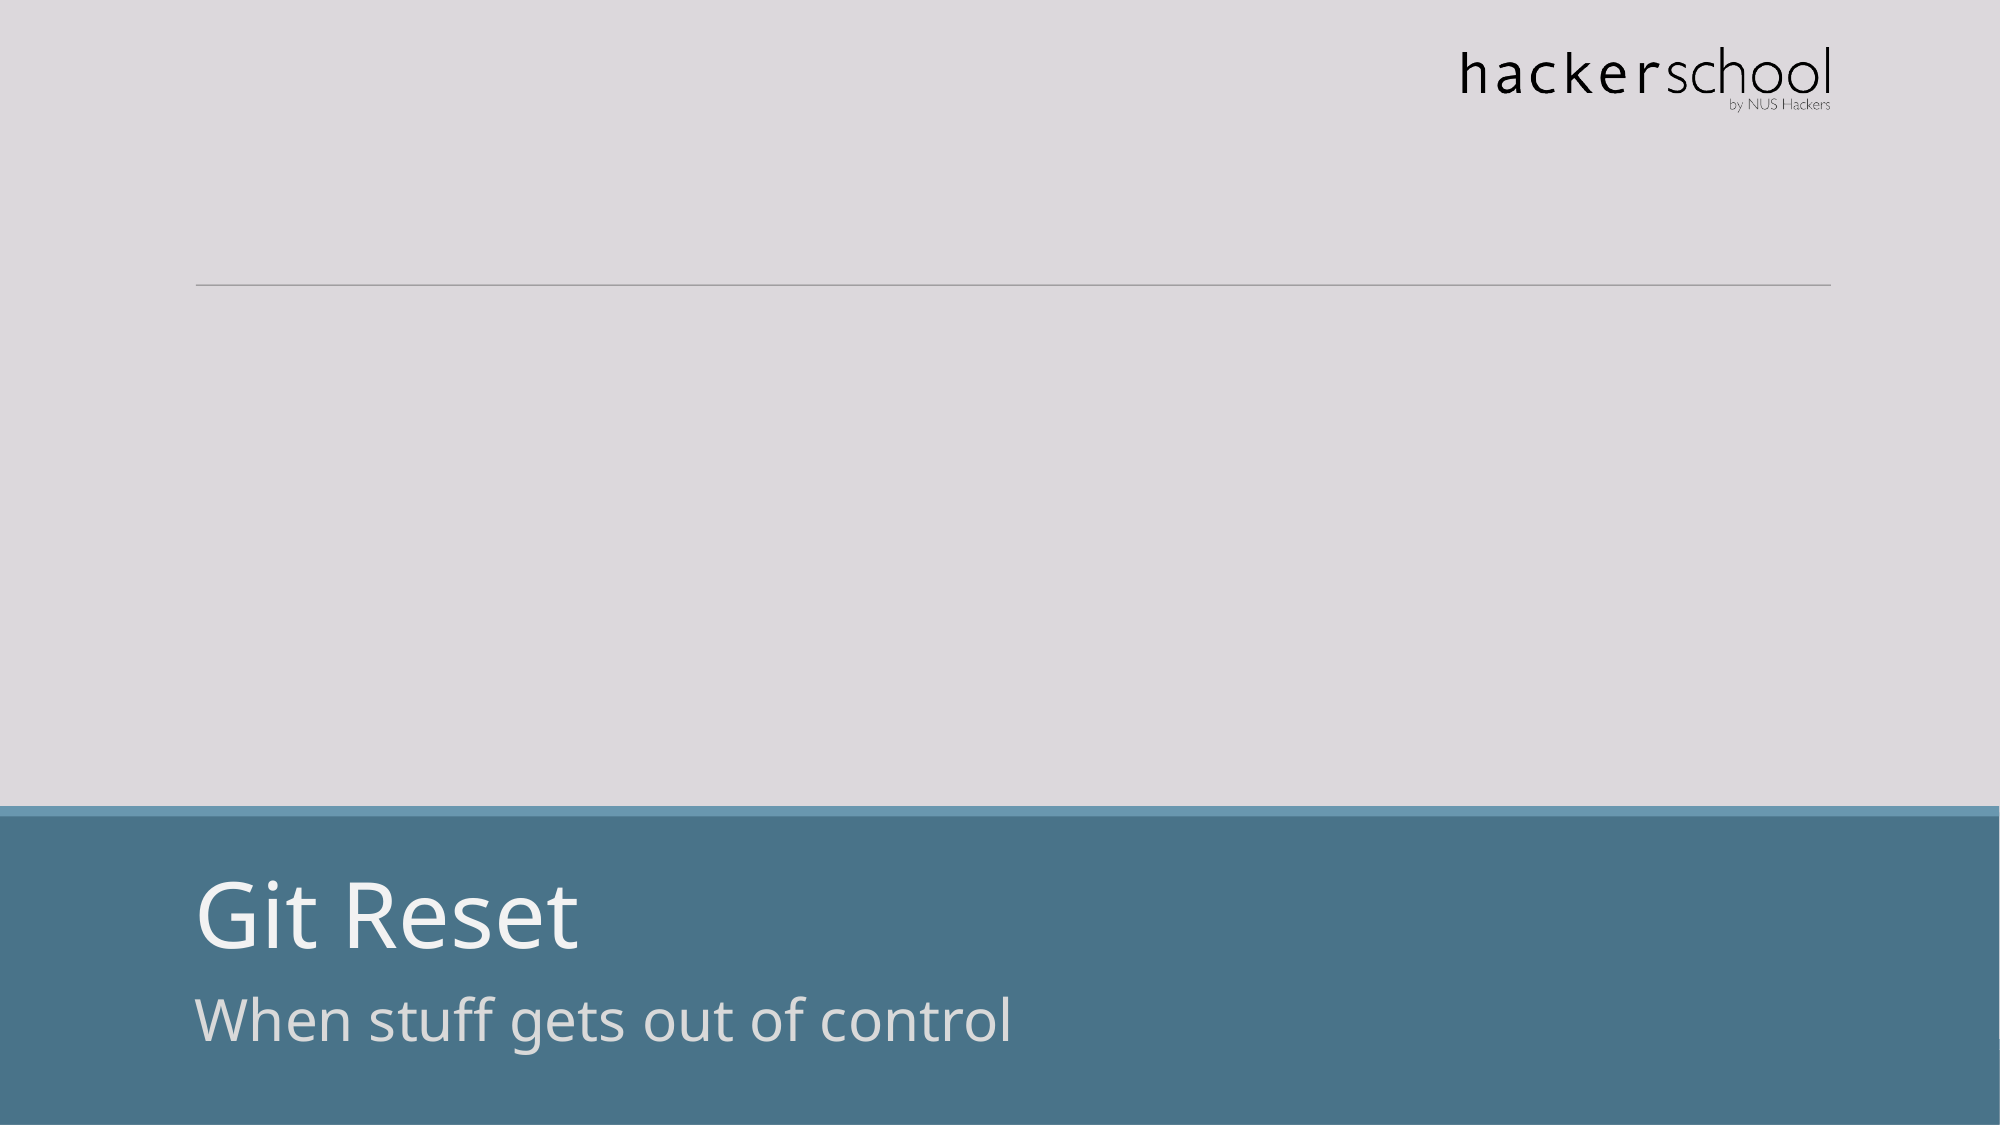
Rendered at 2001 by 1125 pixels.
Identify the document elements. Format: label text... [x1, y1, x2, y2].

picture [1462, 47, 1830, 113]
text_box Git Reset [180, 832, 1839, 968]
text_box When stuff gets out of control [179, 968, 1839, 1067]
